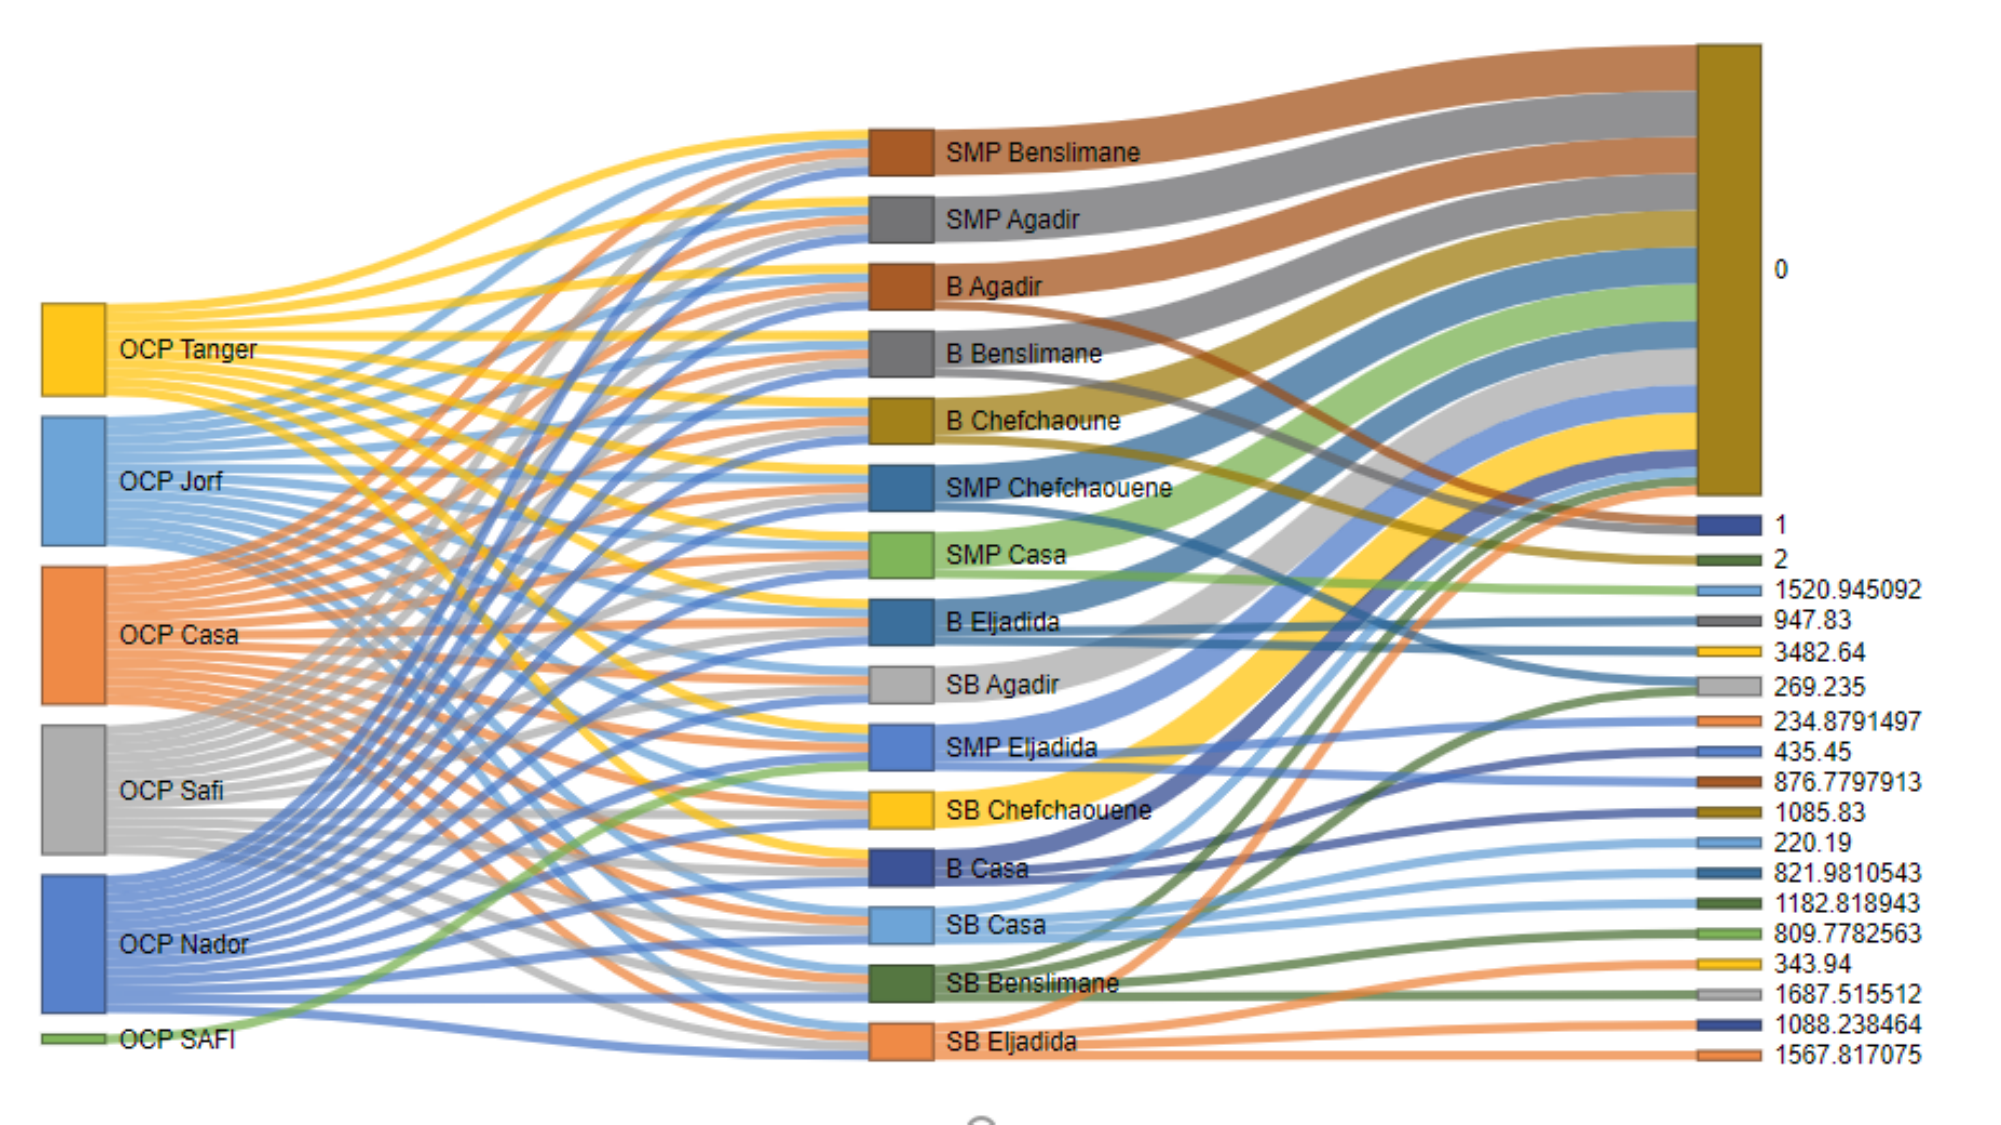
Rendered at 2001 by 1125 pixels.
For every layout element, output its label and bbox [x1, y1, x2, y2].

list [0, 0, 2000, 1125]
